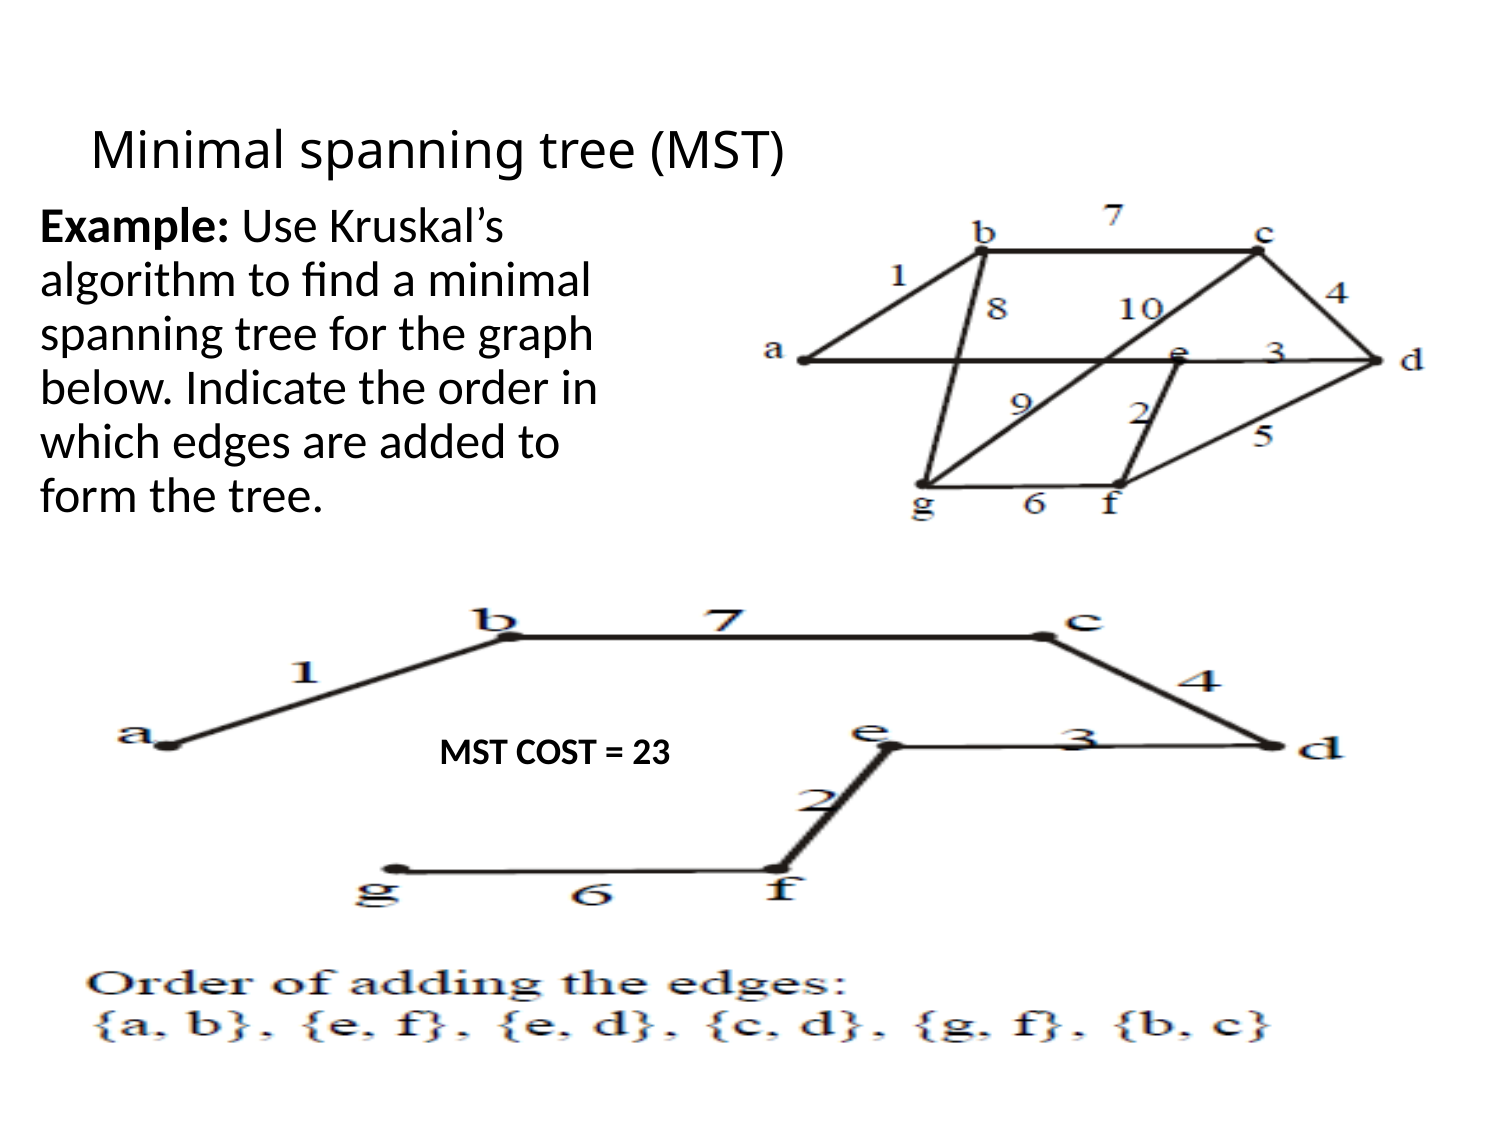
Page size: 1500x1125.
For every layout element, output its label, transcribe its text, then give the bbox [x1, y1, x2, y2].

list Example: Use Kruskal’s algorithm to find a minimal spanning tree for the graph below. Indicate the order in which edges are added to form the tree. [24, 191, 675, 547]
picture [77, 187, 1500, 1075]
title Minimal spanning tree (MST) [75, 115, 1425, 188]
